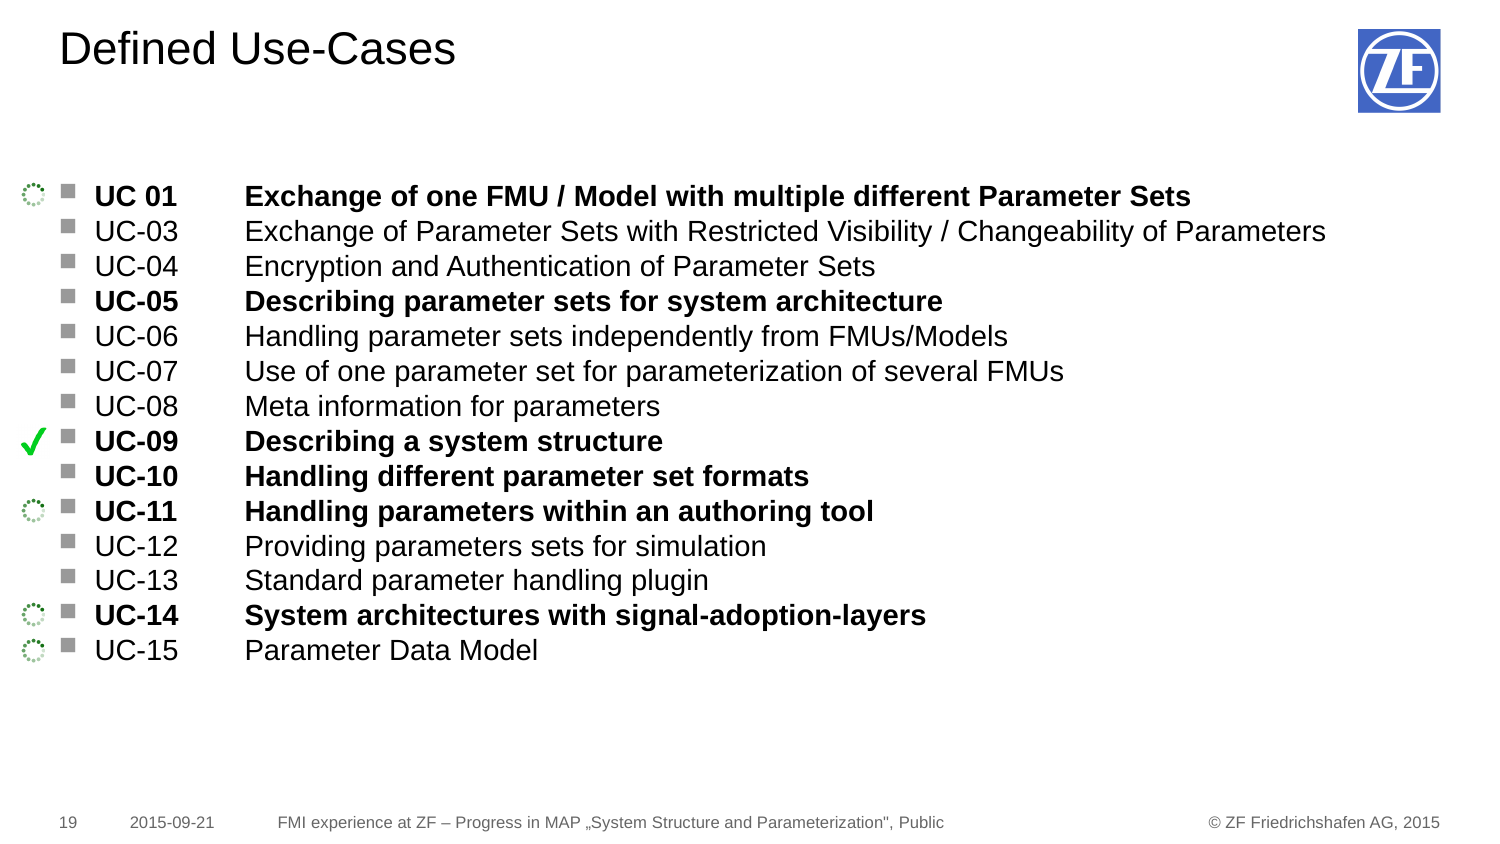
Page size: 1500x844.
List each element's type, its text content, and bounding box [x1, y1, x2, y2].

picture [1358, 29, 1441, 113]
list UC 01 Exchange of one FMU / Model with multiple different Parameter Sets UC-03 Exchange of Parameter Sets with Restricted Visibility / Changeability of Parameters UC-04 Encryption and Authentication of Parameter Sets UC-05 Describing parameter sets for system architecture UC-06 Handling parameter sets independently from FMUs/Models UC-07 Use of one parameter set for parameterization of several FMUs UC-08 Meta information for parameters UC-09 Describing a system structure UC-10 Handling different parameter set formats UC-11 Handling parameters within an authoring tool UC-12 Providing parameters sets for simulation UC-13 Standard parameter handling plugin UC-14 System architectures with signal-adoption-layers UC-15 Parameter Data Model [59, 177, 1442, 798]
picture [16, 424, 51, 459]
picture [18, 180, 48, 209]
picture [18, 636, 48, 666]
picture [18, 496, 48, 525]
title Defined Use-Cases [59, 23, 1270, 122]
picture [18, 600, 48, 629]
